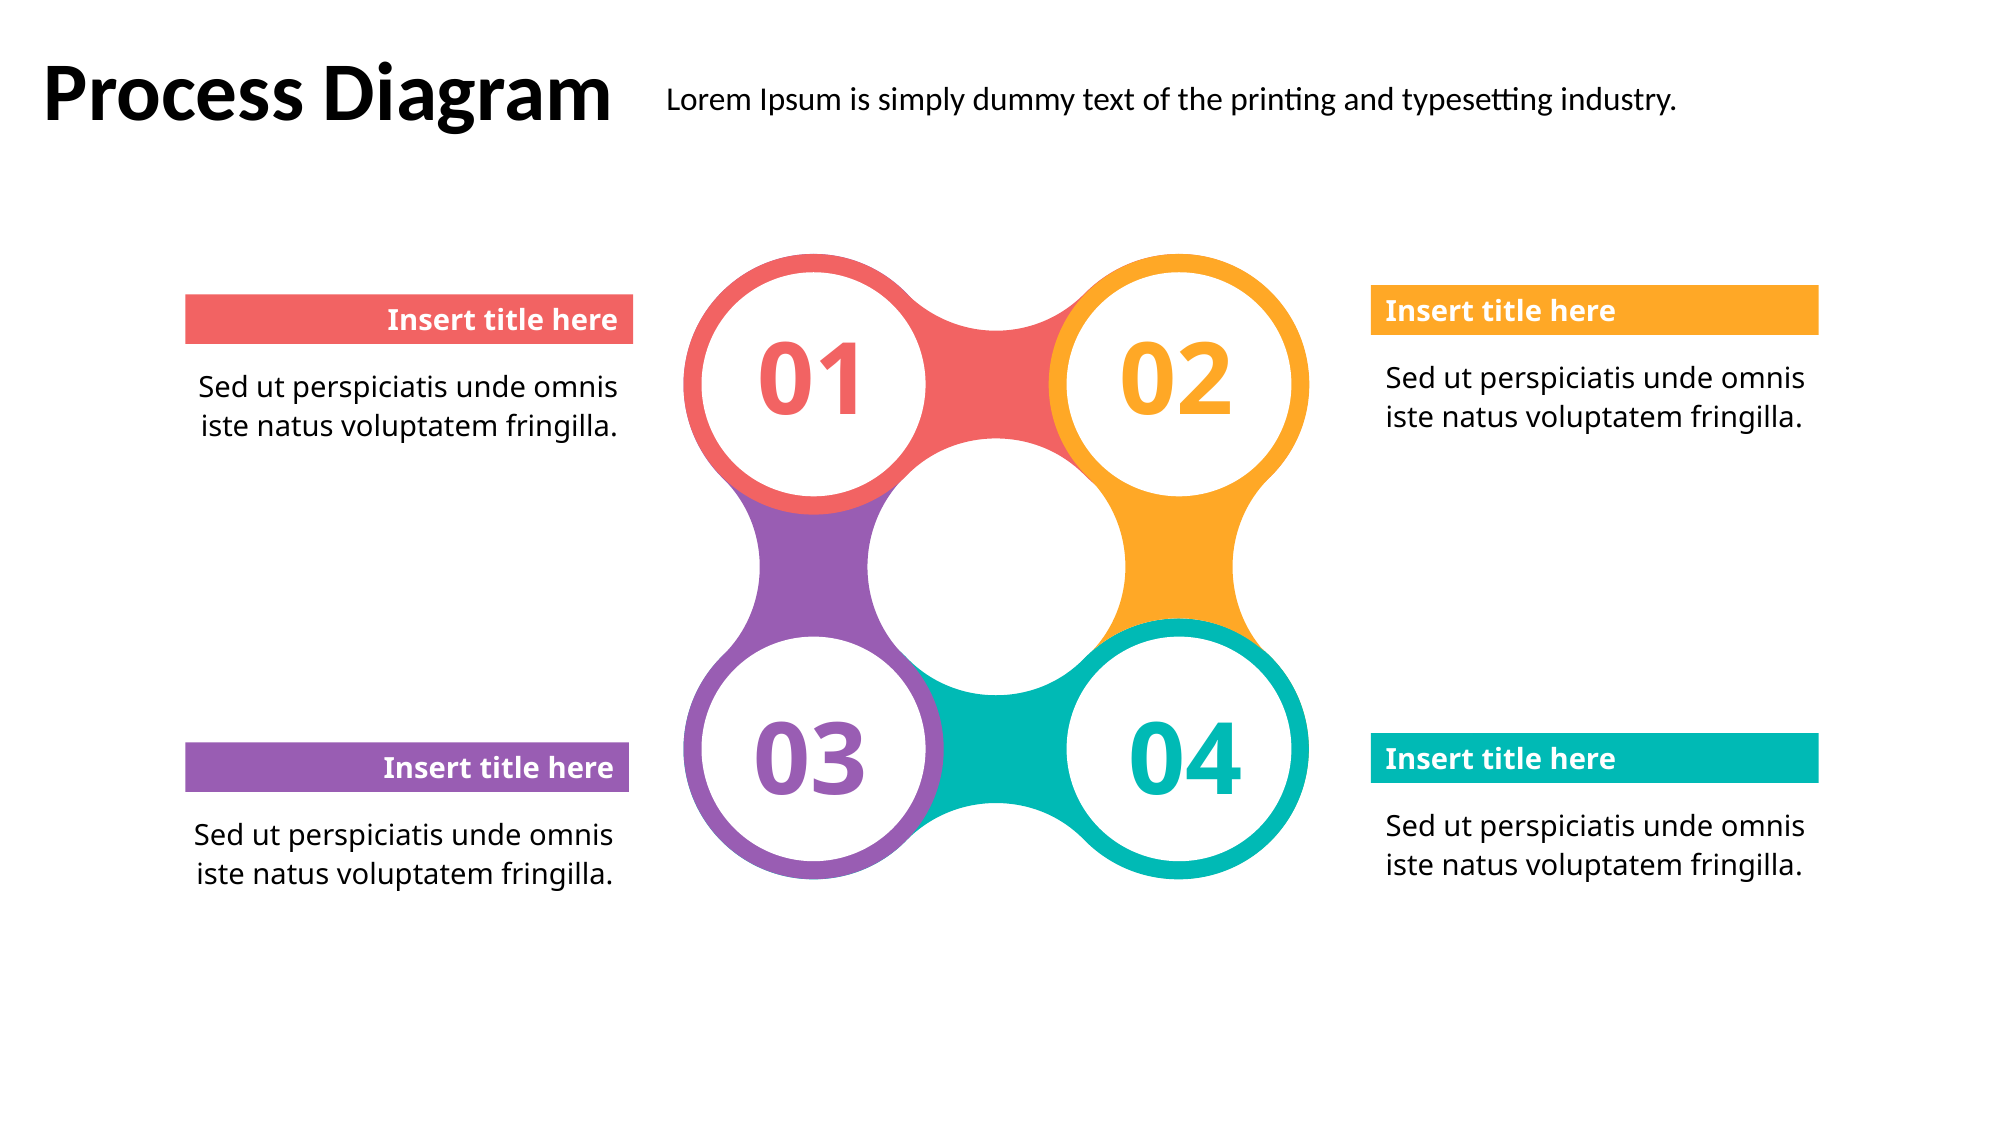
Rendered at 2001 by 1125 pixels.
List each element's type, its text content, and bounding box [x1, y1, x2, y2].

text_box Sed ut perspiciatis unde omnis iste natus voluptatem fringilla. [1370, 348, 1841, 441]
text_box [701, 272, 926, 497]
text_box [701, 636, 926, 862]
text_box Sed ut perspiciatis unde omnis iste natus voluptatem fringilla. [1370, 796, 1841, 889]
text_box 02 [1105, 307, 1250, 443]
text_box Process Diagram [29, 29, 629, 145]
text_box Sed ut perspiciatis unde omnis iste natus voluptatem fringilla. [158, 805, 629, 898]
text_box [1066, 636, 1292, 862]
text_box [1066, 272, 1292, 497]
text_box Insert title here [1370, 285, 1819, 335]
text_box [911, 619, 1309, 880]
text_box 01 [742, 307, 887, 443]
text_box Insert title here [185, 742, 629, 792]
text_box [1048, 253, 1310, 652]
text_box 03 [738, 686, 883, 822]
text_box Sed ut perspiciatis unde omnis iste natus voluptatem fringilla. [163, 357, 634, 450]
text_box [683, 253, 1094, 515]
text_box 04 [1113, 686, 1258, 822]
text_box Insert title here [185, 294, 634, 344]
text_box [683, 471, 944, 880]
text_box Insert title here [1370, 733, 1819, 783]
text_box Lorem Ipsum is simply dummy text of the printing and typesetting industry. [651, 69, 1694, 125]
